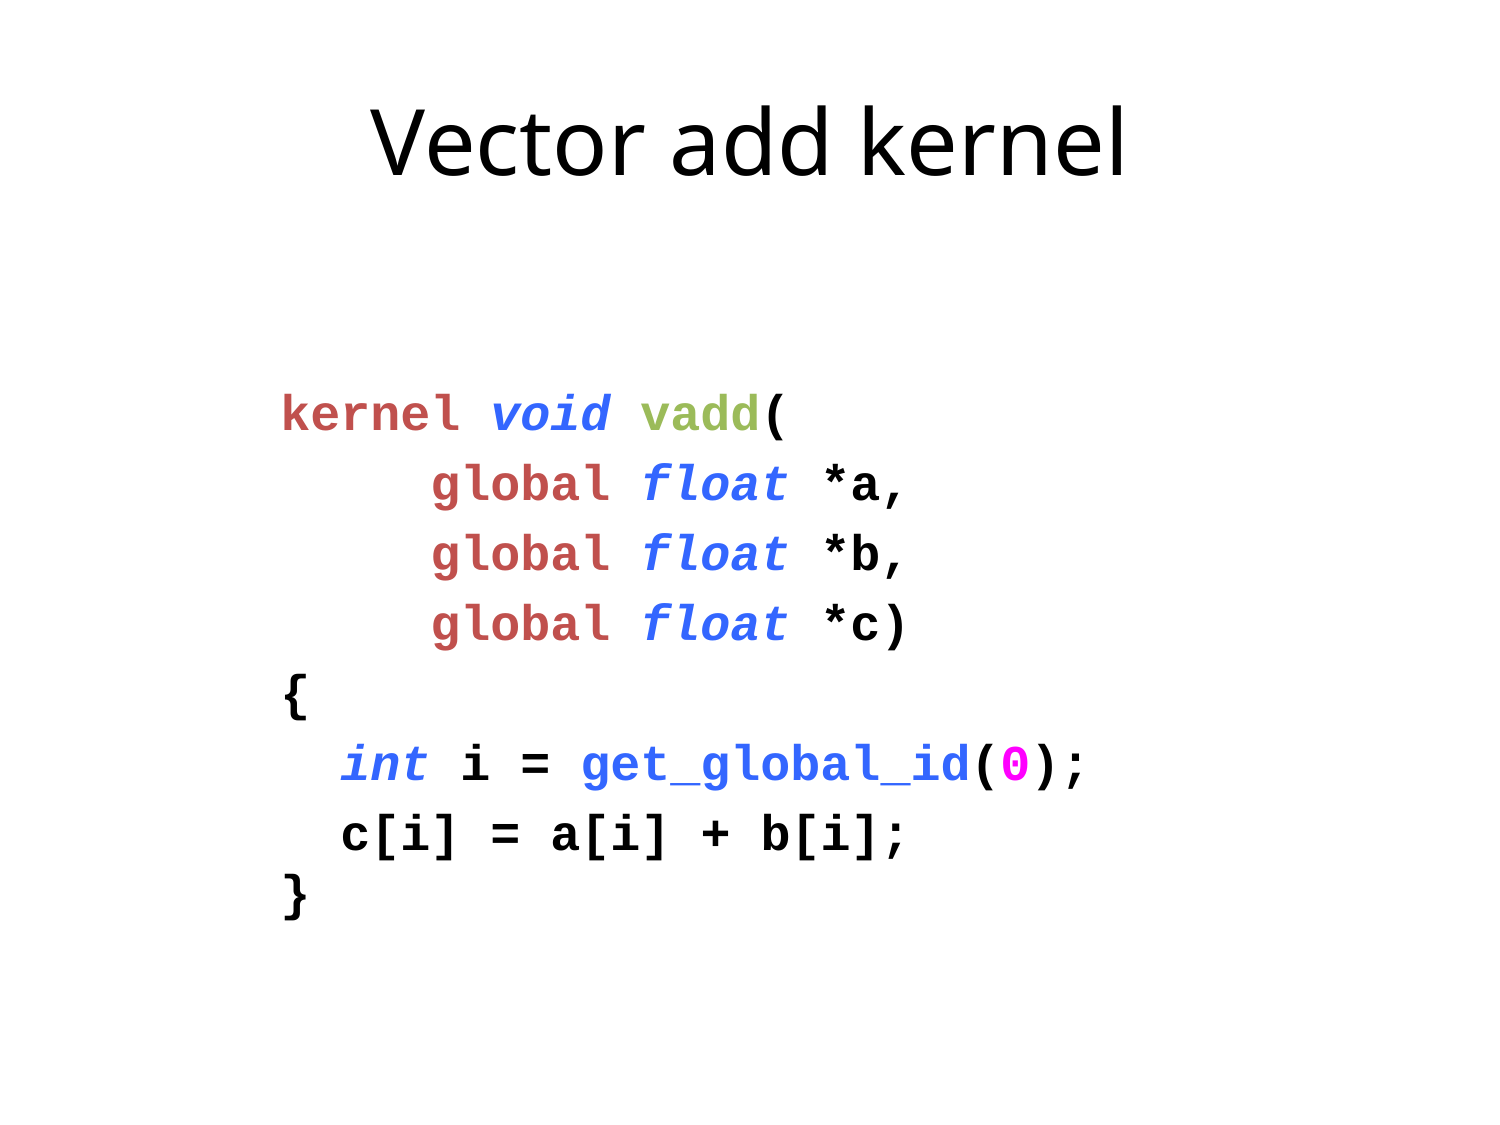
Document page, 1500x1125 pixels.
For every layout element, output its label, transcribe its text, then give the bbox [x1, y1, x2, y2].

text_box kernel void vadd( global float *a, global float *b, global float *c) { int i = get_global_id(0); c[i] = a[i] + b[i]; } [265, 373, 1176, 1035]
title Vector add kernel [75, 45, 1425, 233]
